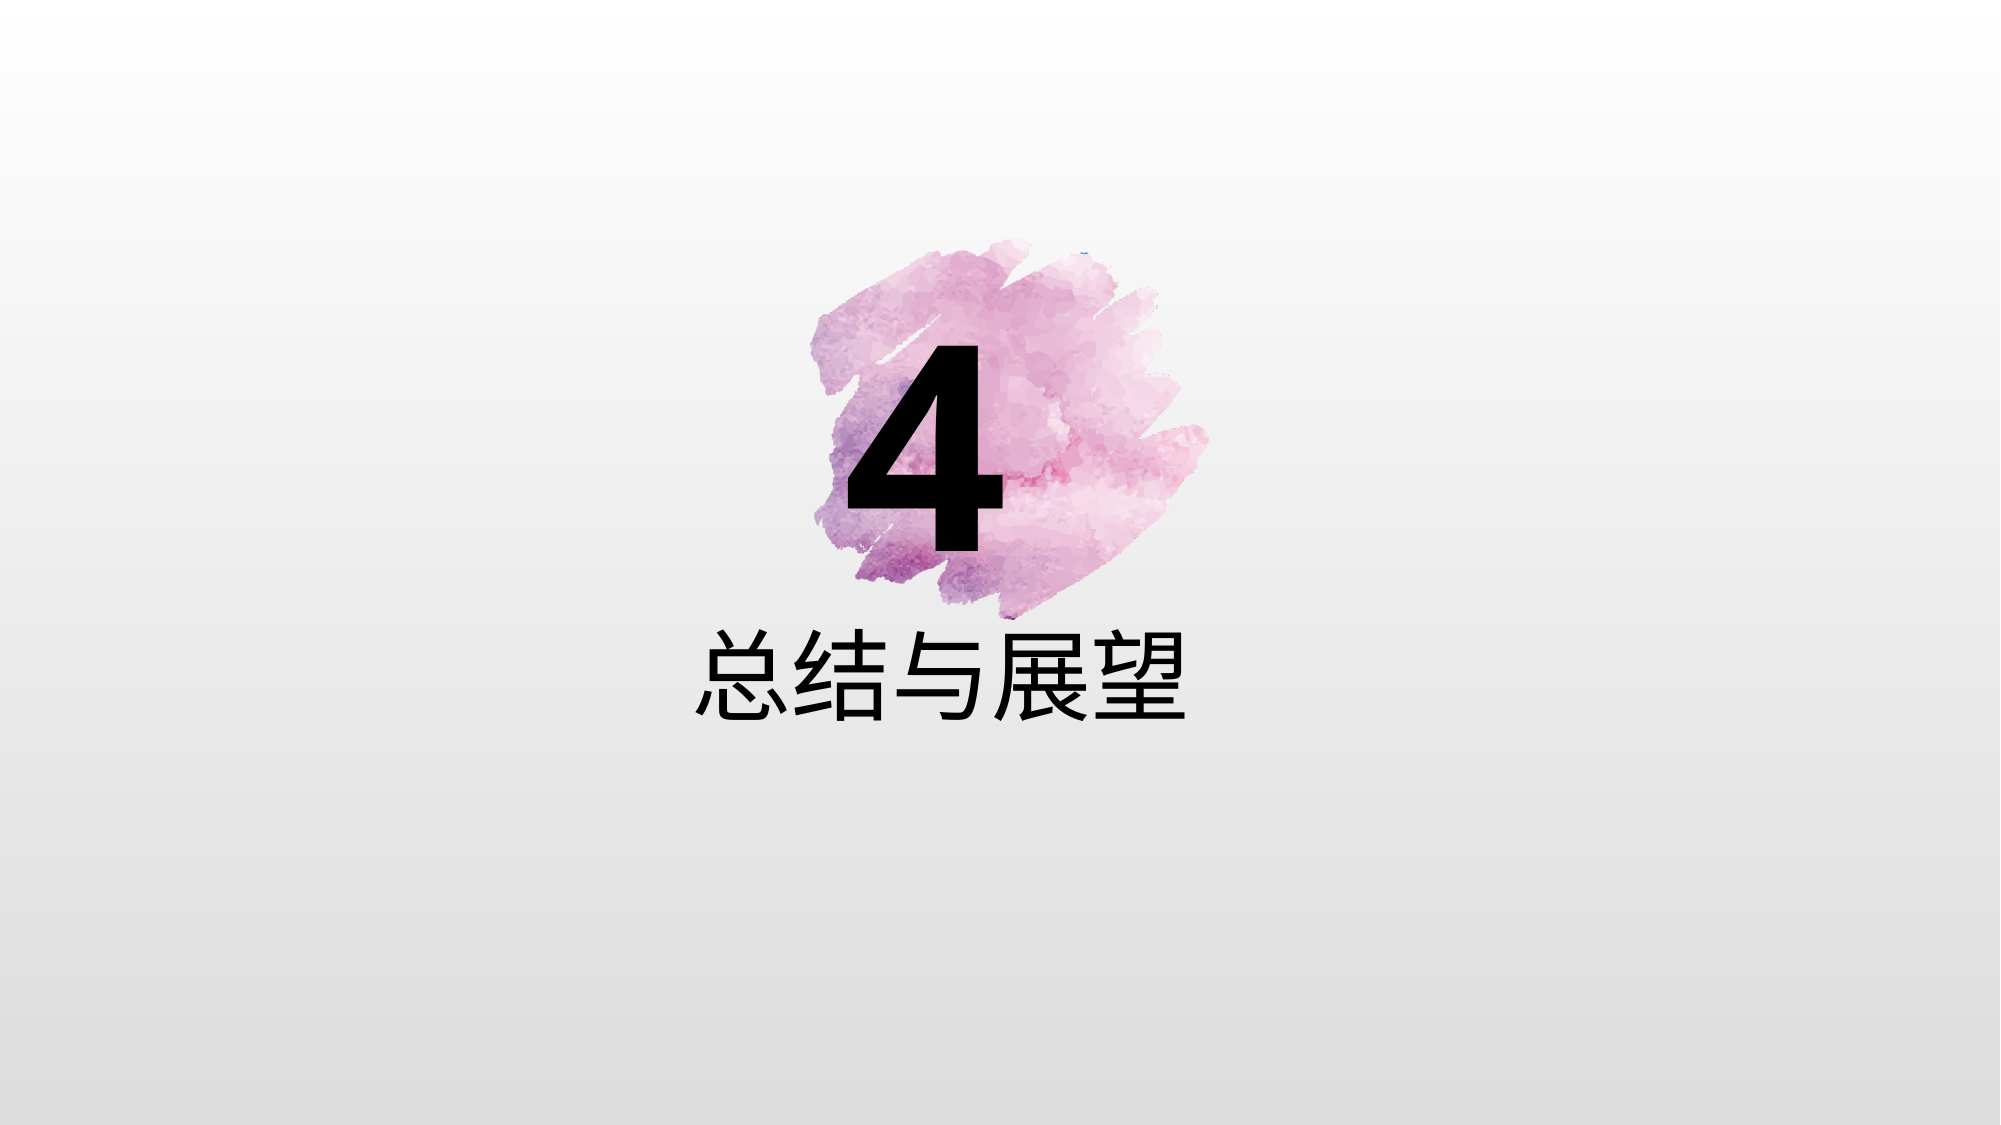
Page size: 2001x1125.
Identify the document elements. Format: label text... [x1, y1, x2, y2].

text_box 总结与展望 [676, 606, 1318, 742]
picture [810, 237, 1210, 620]
